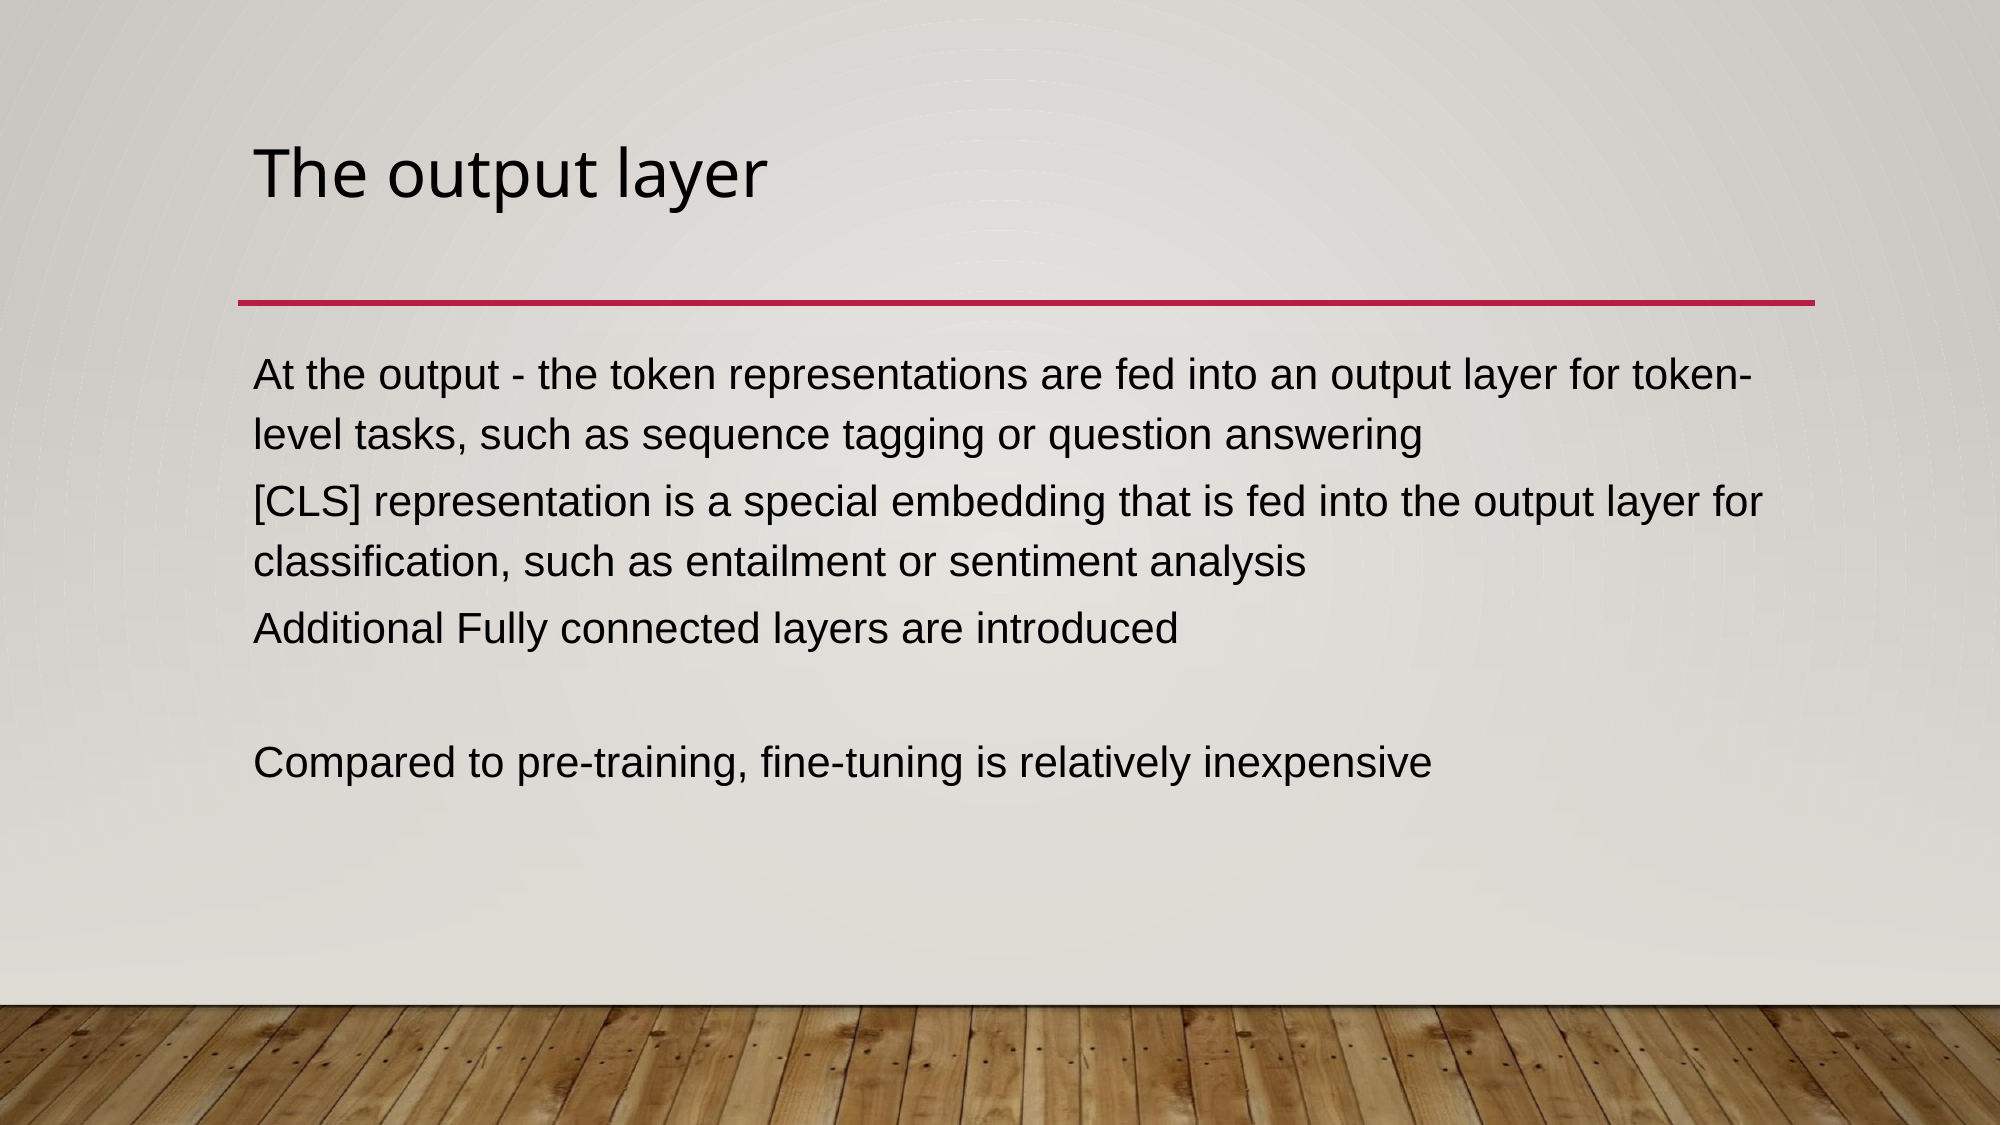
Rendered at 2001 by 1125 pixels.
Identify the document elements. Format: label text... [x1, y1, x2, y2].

list At the output - the token representations are fed into an output layer for token- level tasks, such as sequence tagging or question answering [CLS] representation is a special embedding that is fed into the output layer for classification, such as entailment or sentiment analysis Additional Fully connected layers are introduced Compared to pre-training, fine-tuning is relatively inexpensive [238, 330, 1814, 897]
picture [0, 1005, 2000, 1125]
title The output layer [238, 131, 1814, 305]
